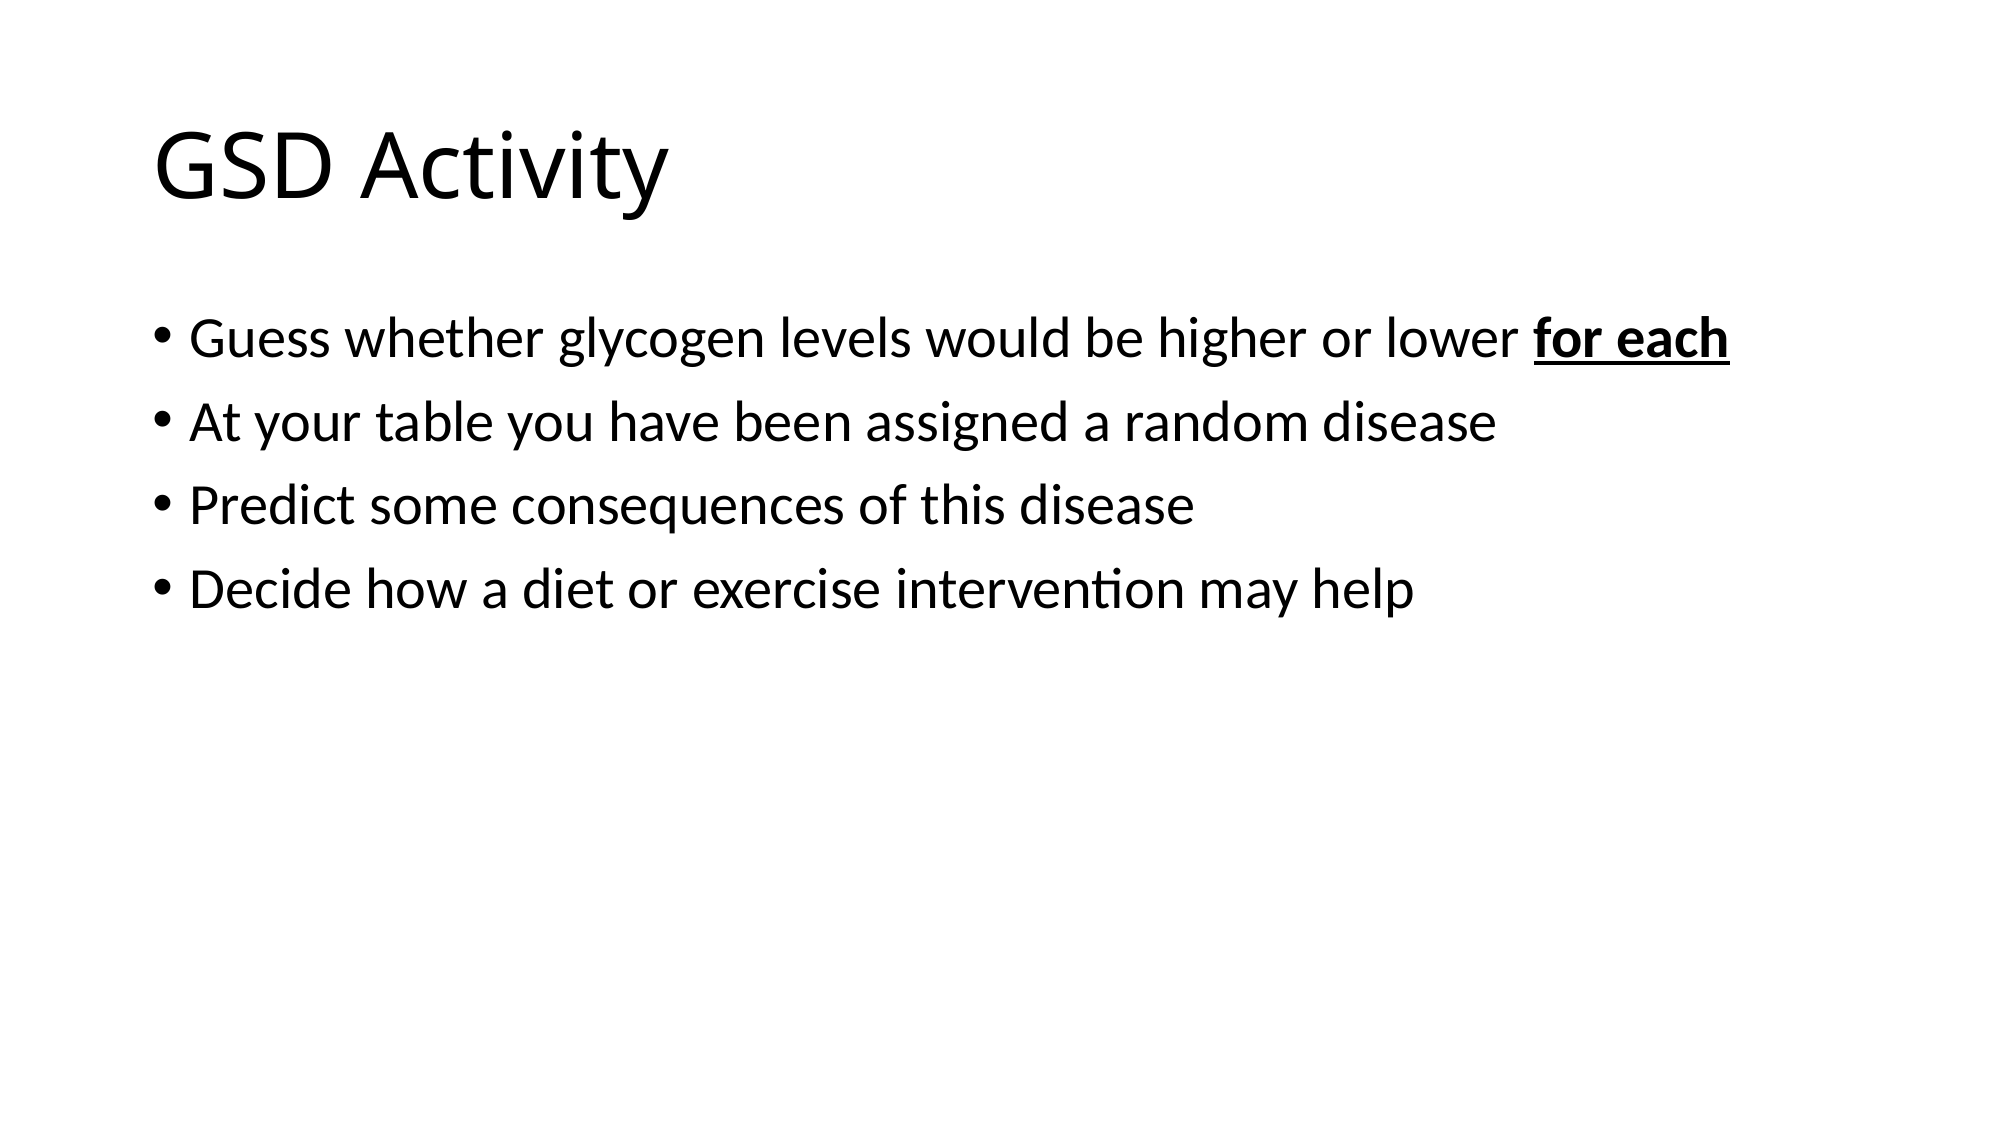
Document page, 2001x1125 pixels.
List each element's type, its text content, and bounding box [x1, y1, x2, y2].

list Guess whether glycogen levels would be higher or lower for each At your table you have been assigned a random disease Predict some consequences of this disease Decide how a diet or exercise intervention may help [137, 299, 1863, 1014]
title GSD Activity [137, 59, 1863, 278]
